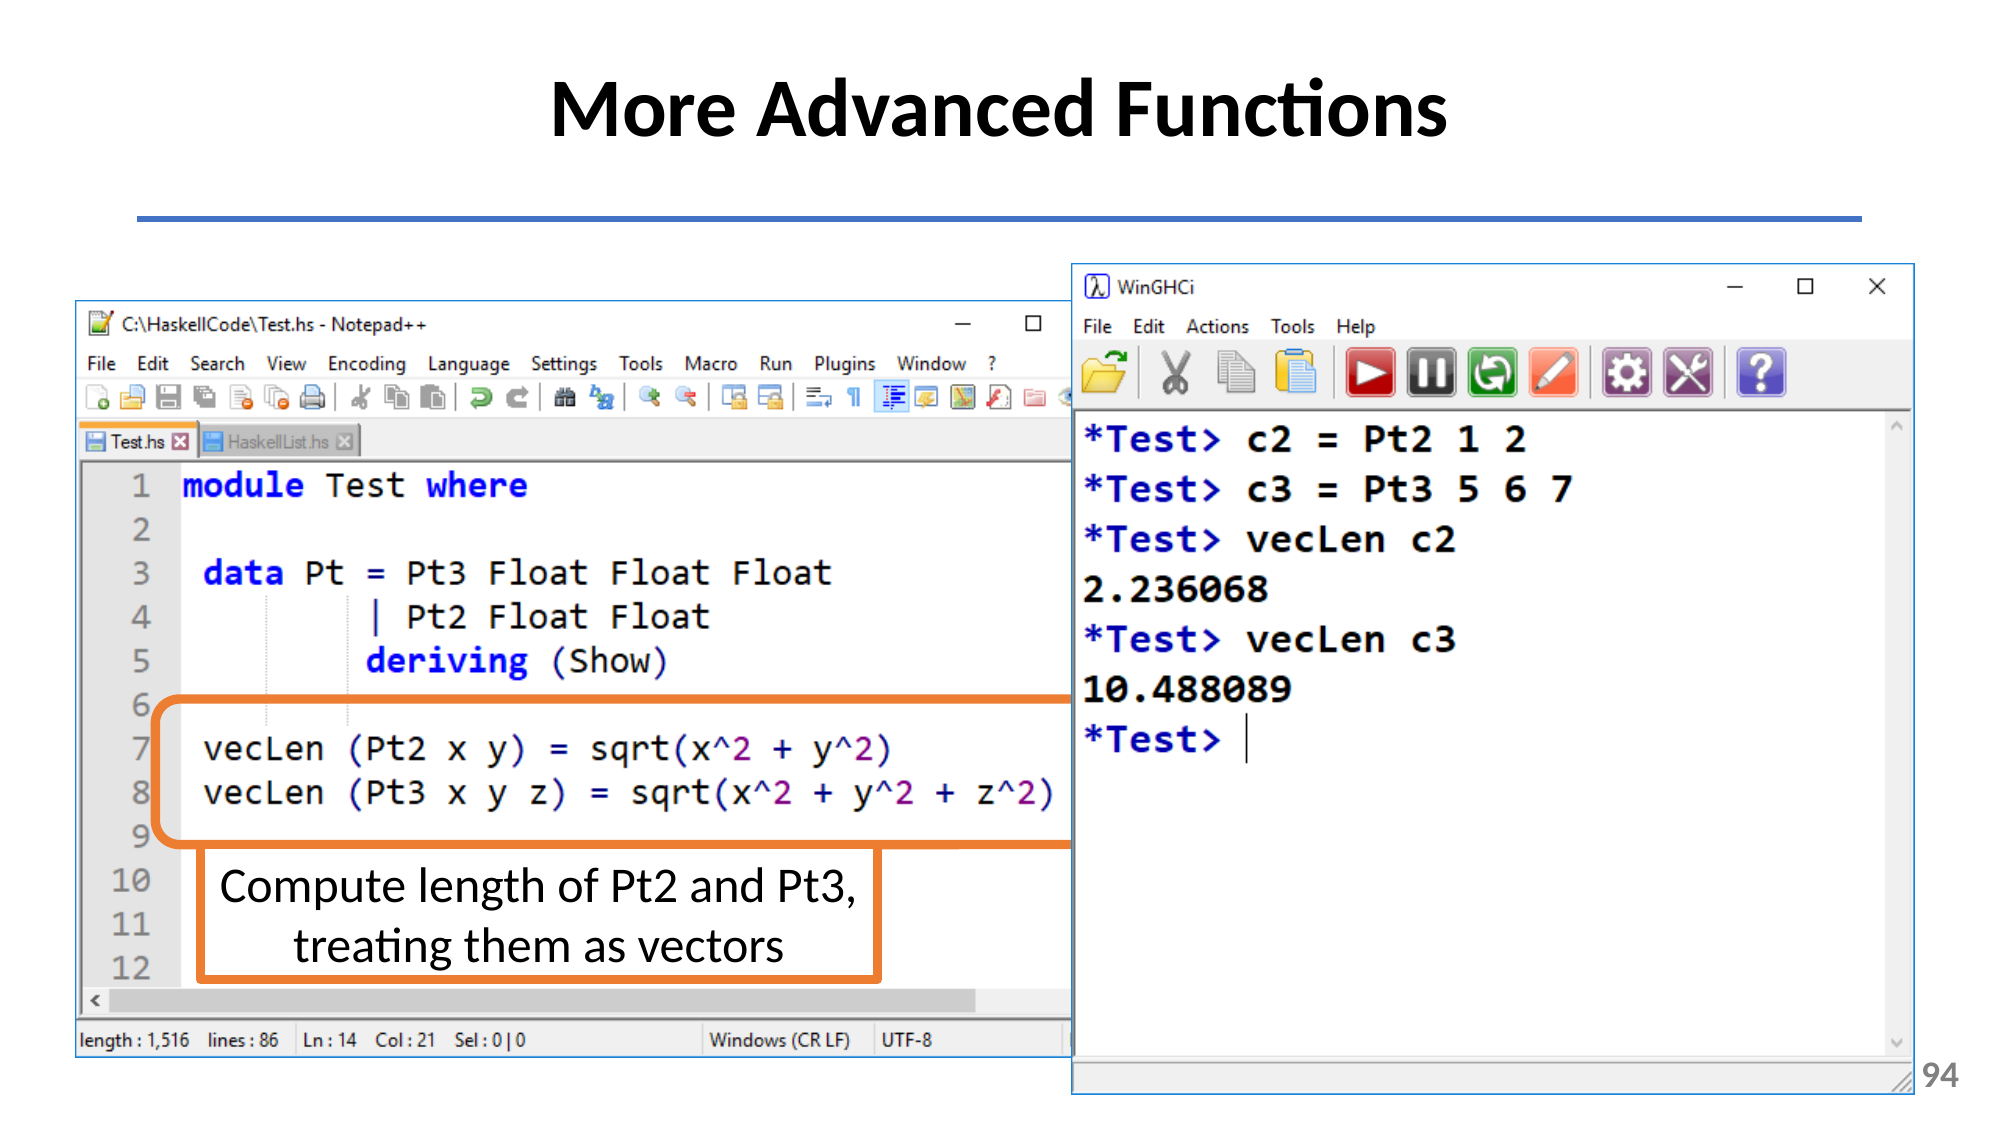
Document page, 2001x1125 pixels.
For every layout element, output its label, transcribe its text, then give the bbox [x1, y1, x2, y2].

slide_number 94 [1524, 1042, 1975, 1103]
picture [75, 263, 1915, 1095]
text_box More Advanced Functions [137, 1, 1863, 218]
